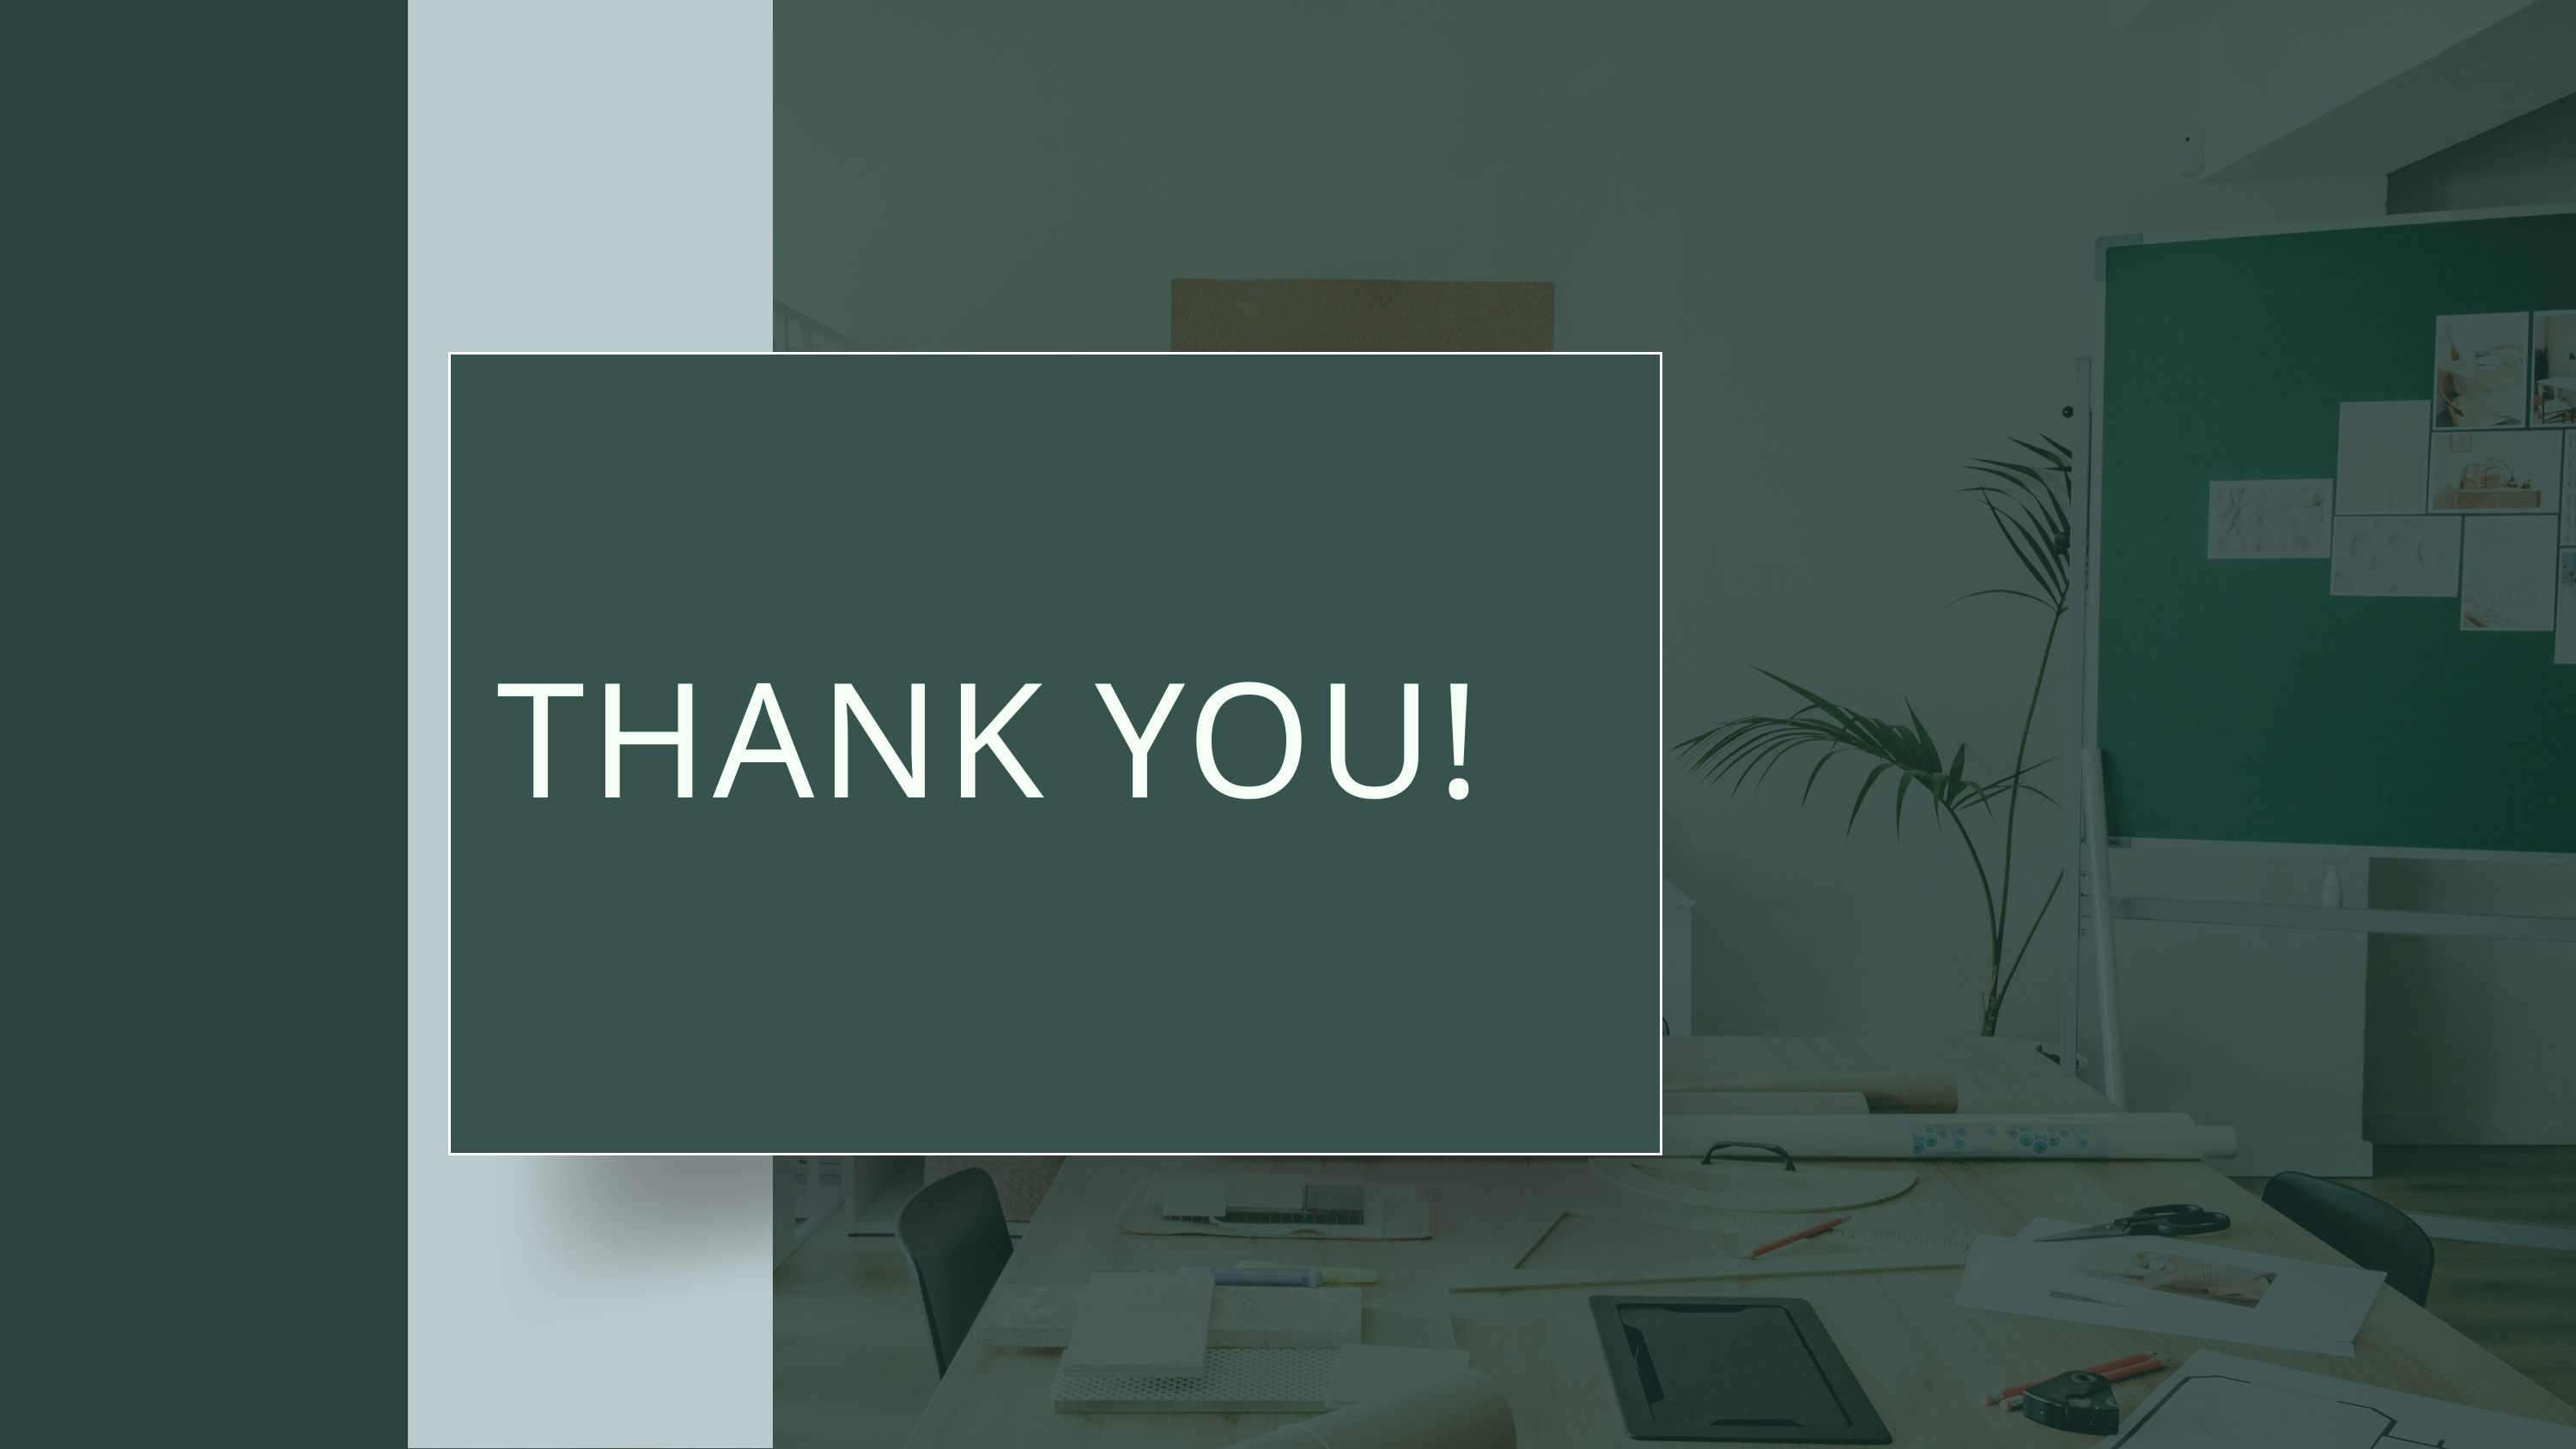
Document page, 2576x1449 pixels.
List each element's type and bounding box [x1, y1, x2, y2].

text_box [0, 0, 409, 1449]
text_box [449, 353, 1662, 1155]
text_box [410, 0, 773, 1449]
text_box [779, 975, 1737, 1334]
text_box [774, 0, 2576, 1449]
